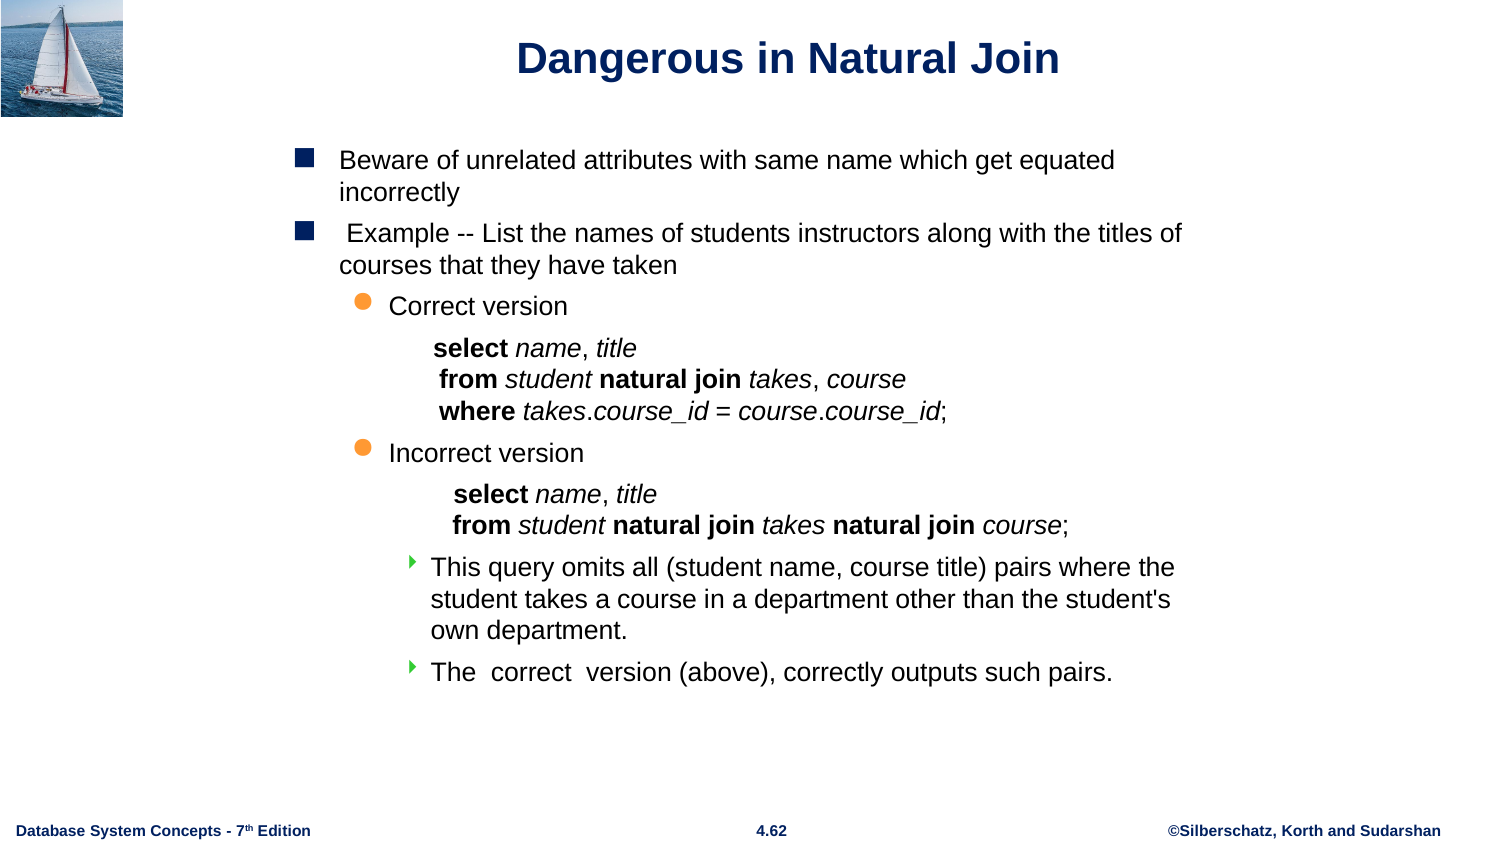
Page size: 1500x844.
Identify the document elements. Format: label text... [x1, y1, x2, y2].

title Dangerous in Natural Join [125, 14, 1452, 90]
list Beware of unrelated attributes with same name which get equated incorrectly Example -- List the names of students instructors along with the titles of courses that they have taken Correct version select name, title from student natural join takes, course where takes.course_id = course.course_id; Incorrect version select name, title from student natural join takes natural join course; This query omits all (student name, course title) pairs where the student takes a course in a department other than the student's own department. The correct version (above), correctly outputs such pairs. [282, 135, 1226, 744]
picture [0, 0, 123, 117]
